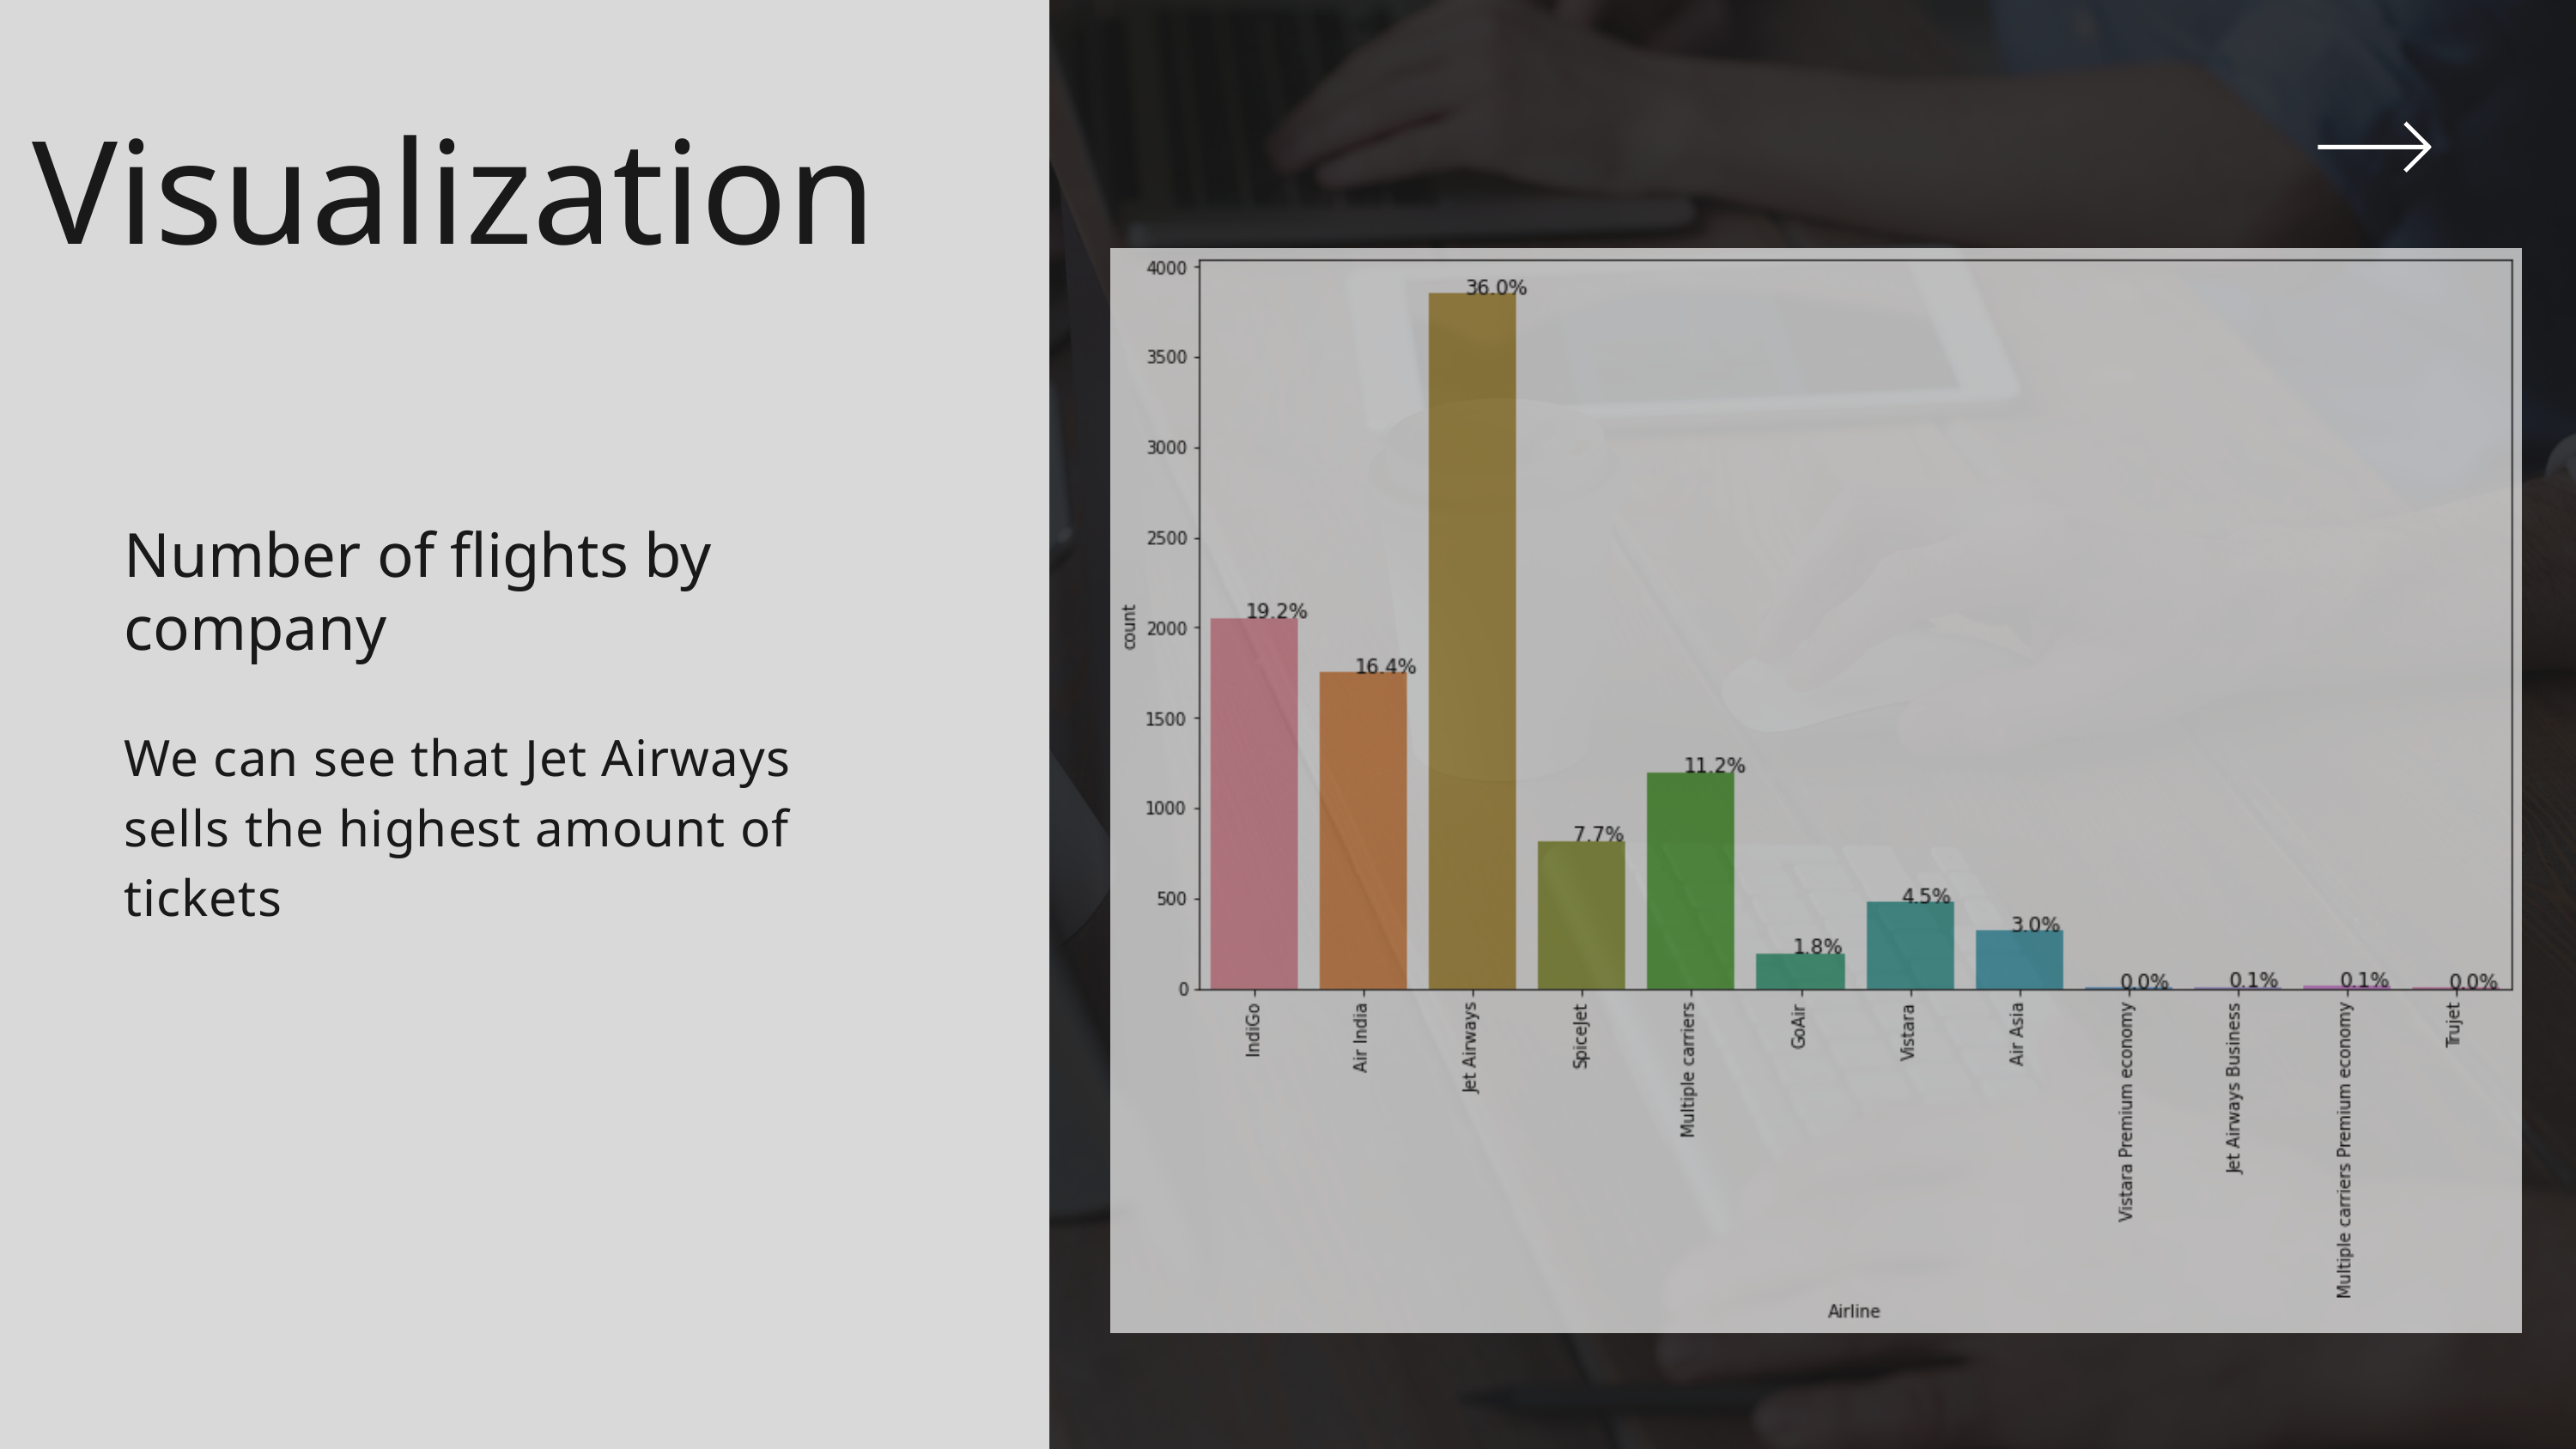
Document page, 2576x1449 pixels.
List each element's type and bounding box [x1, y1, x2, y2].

picture [1048, 0, 2576, 1449]
text_box [0, 0, 1045, 1449]
text_box [124, 521, 905, 927]
